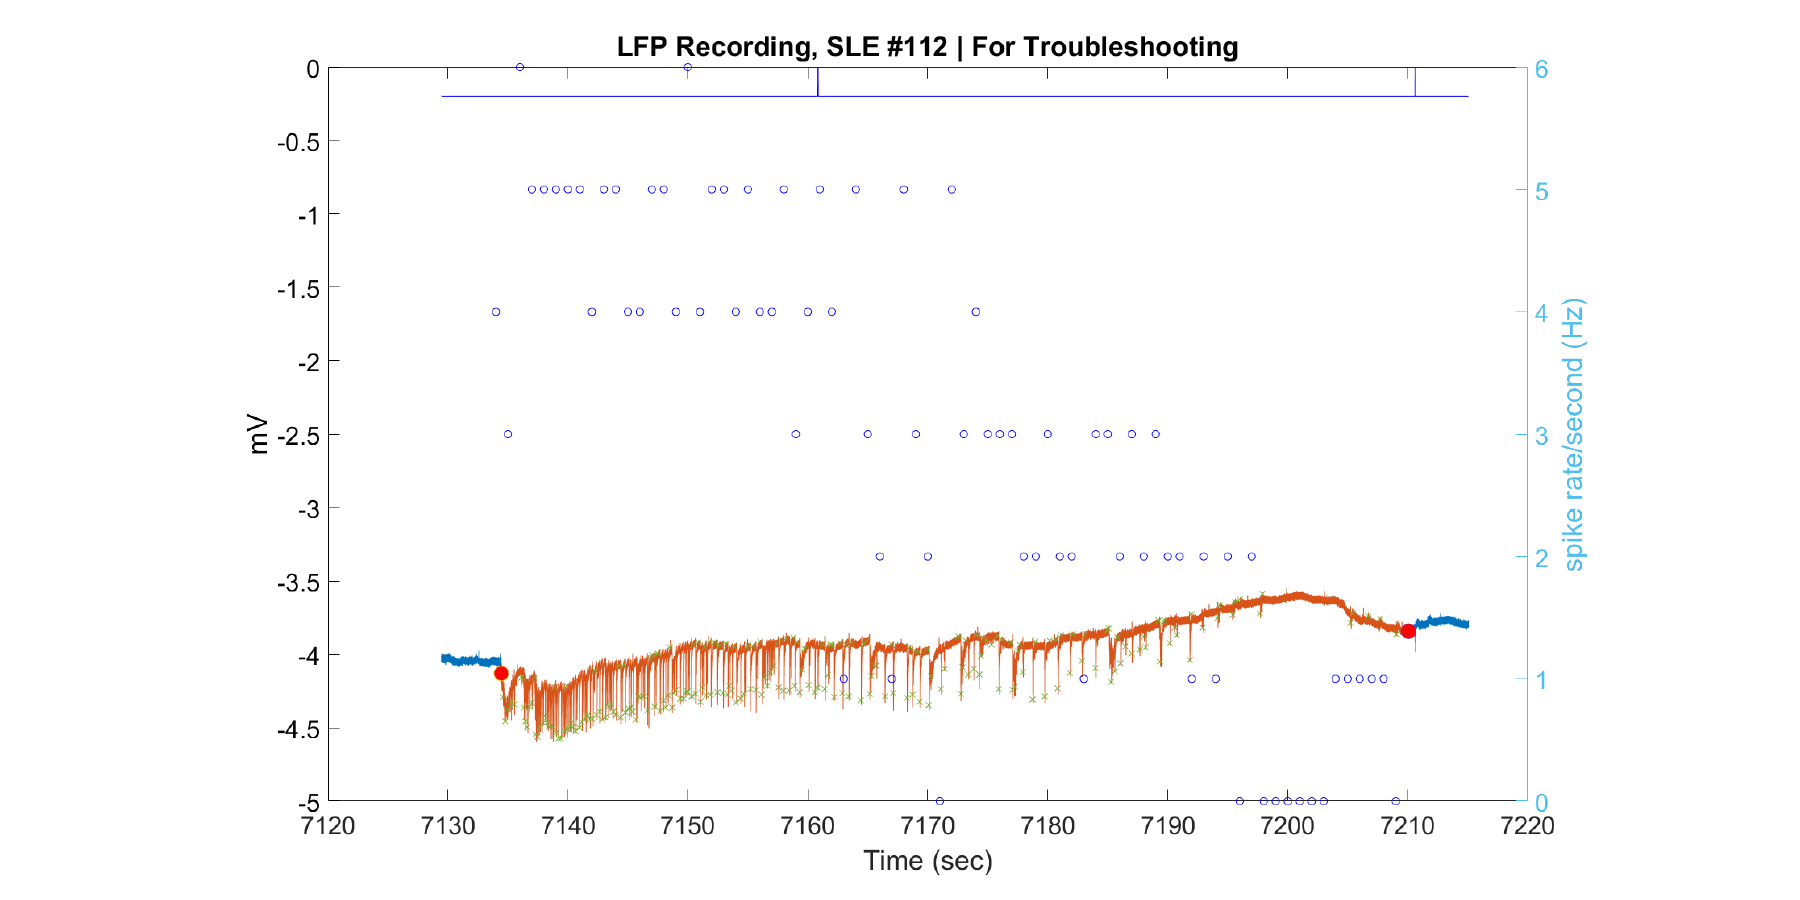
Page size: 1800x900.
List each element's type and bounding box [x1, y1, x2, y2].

picture [126, 0, 1674, 900]
